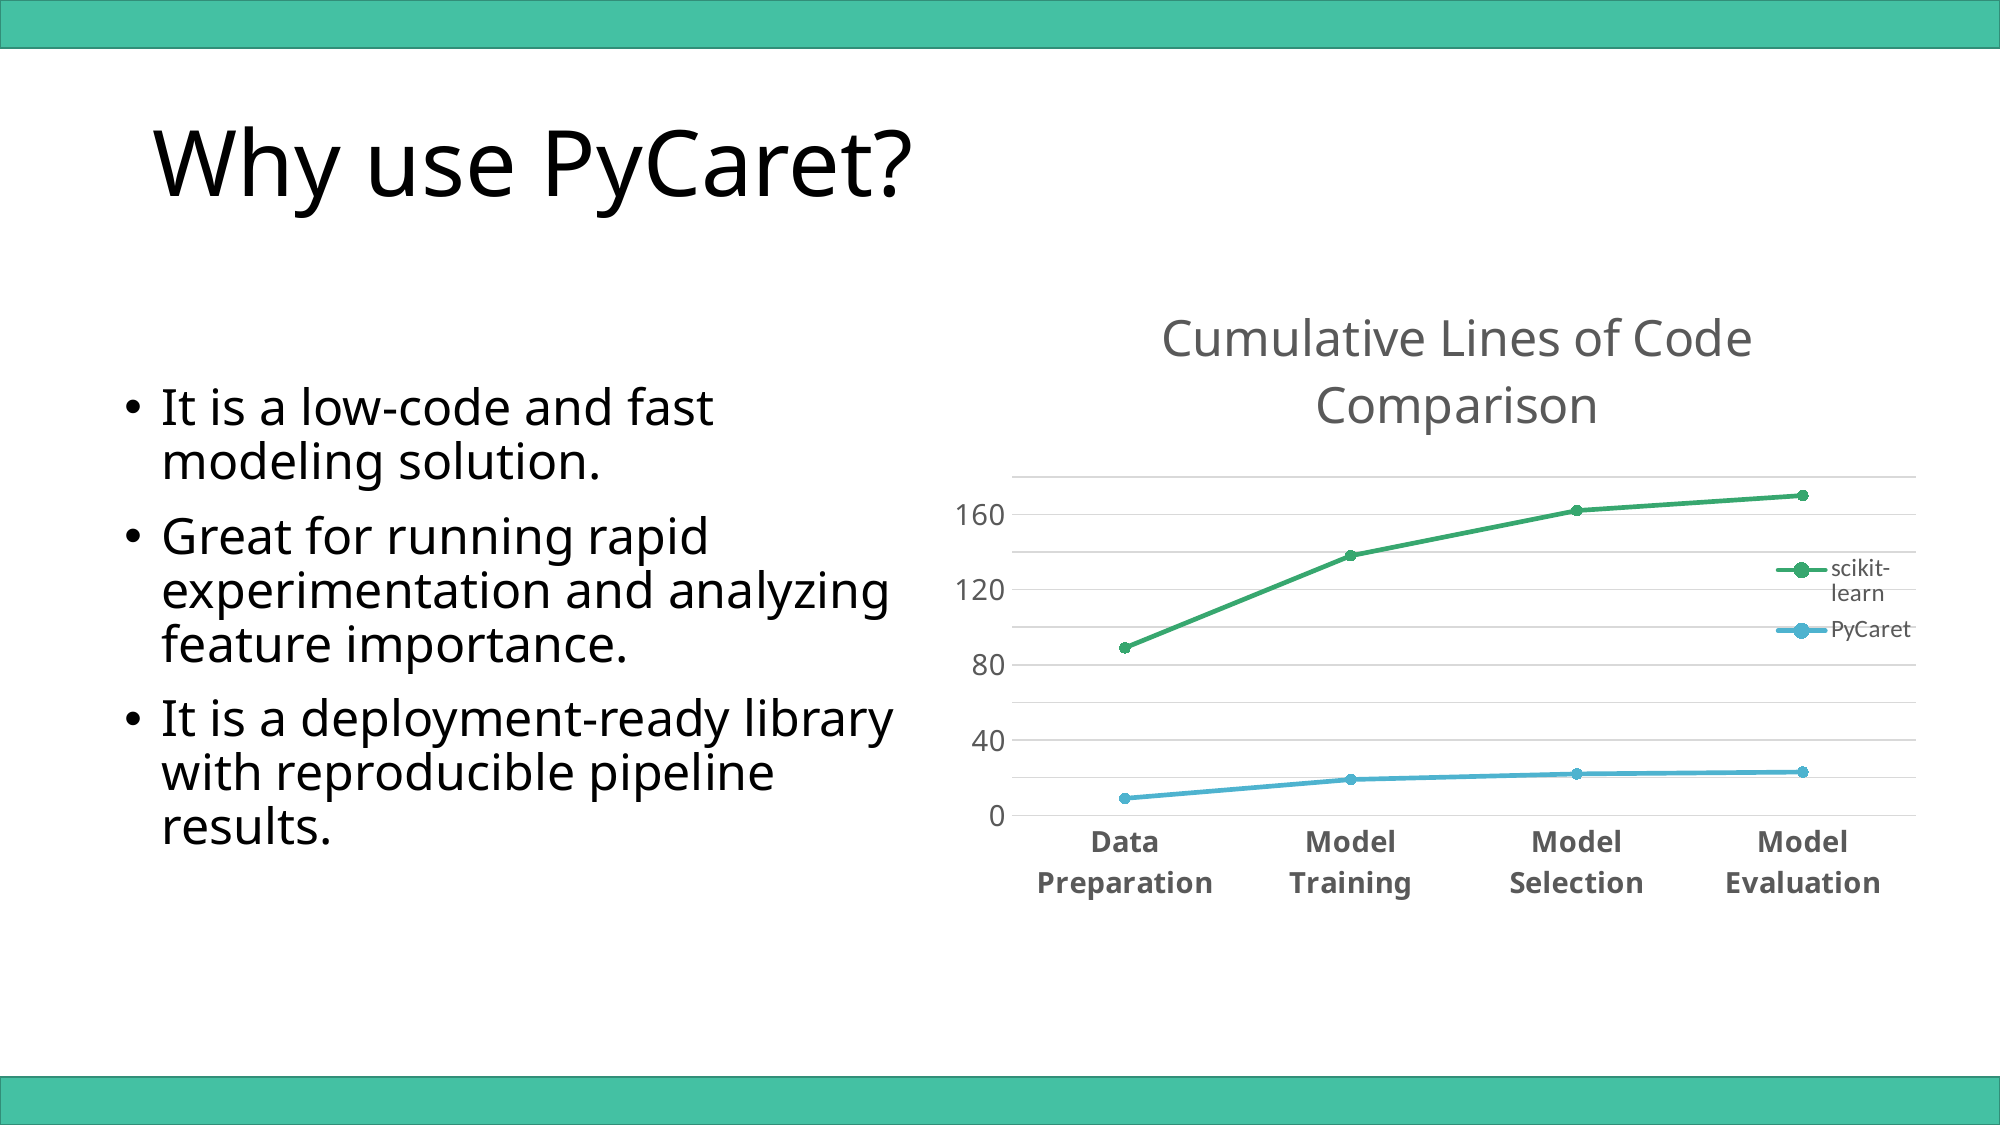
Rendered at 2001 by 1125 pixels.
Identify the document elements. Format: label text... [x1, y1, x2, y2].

title Why use PyCaret? [137, 58, 1863, 276]
text_box [0, 0, 2000, 49]
list It is a low-code and fast modeling solution. Great for running rapid experimentation and analyzing feature importance. It is a deployment-ready library with reproducible pipeline results. [109, 353, 934, 960]
chart [934, 275, 1936, 990]
text_box [0, 1076, 2000, 1125]
